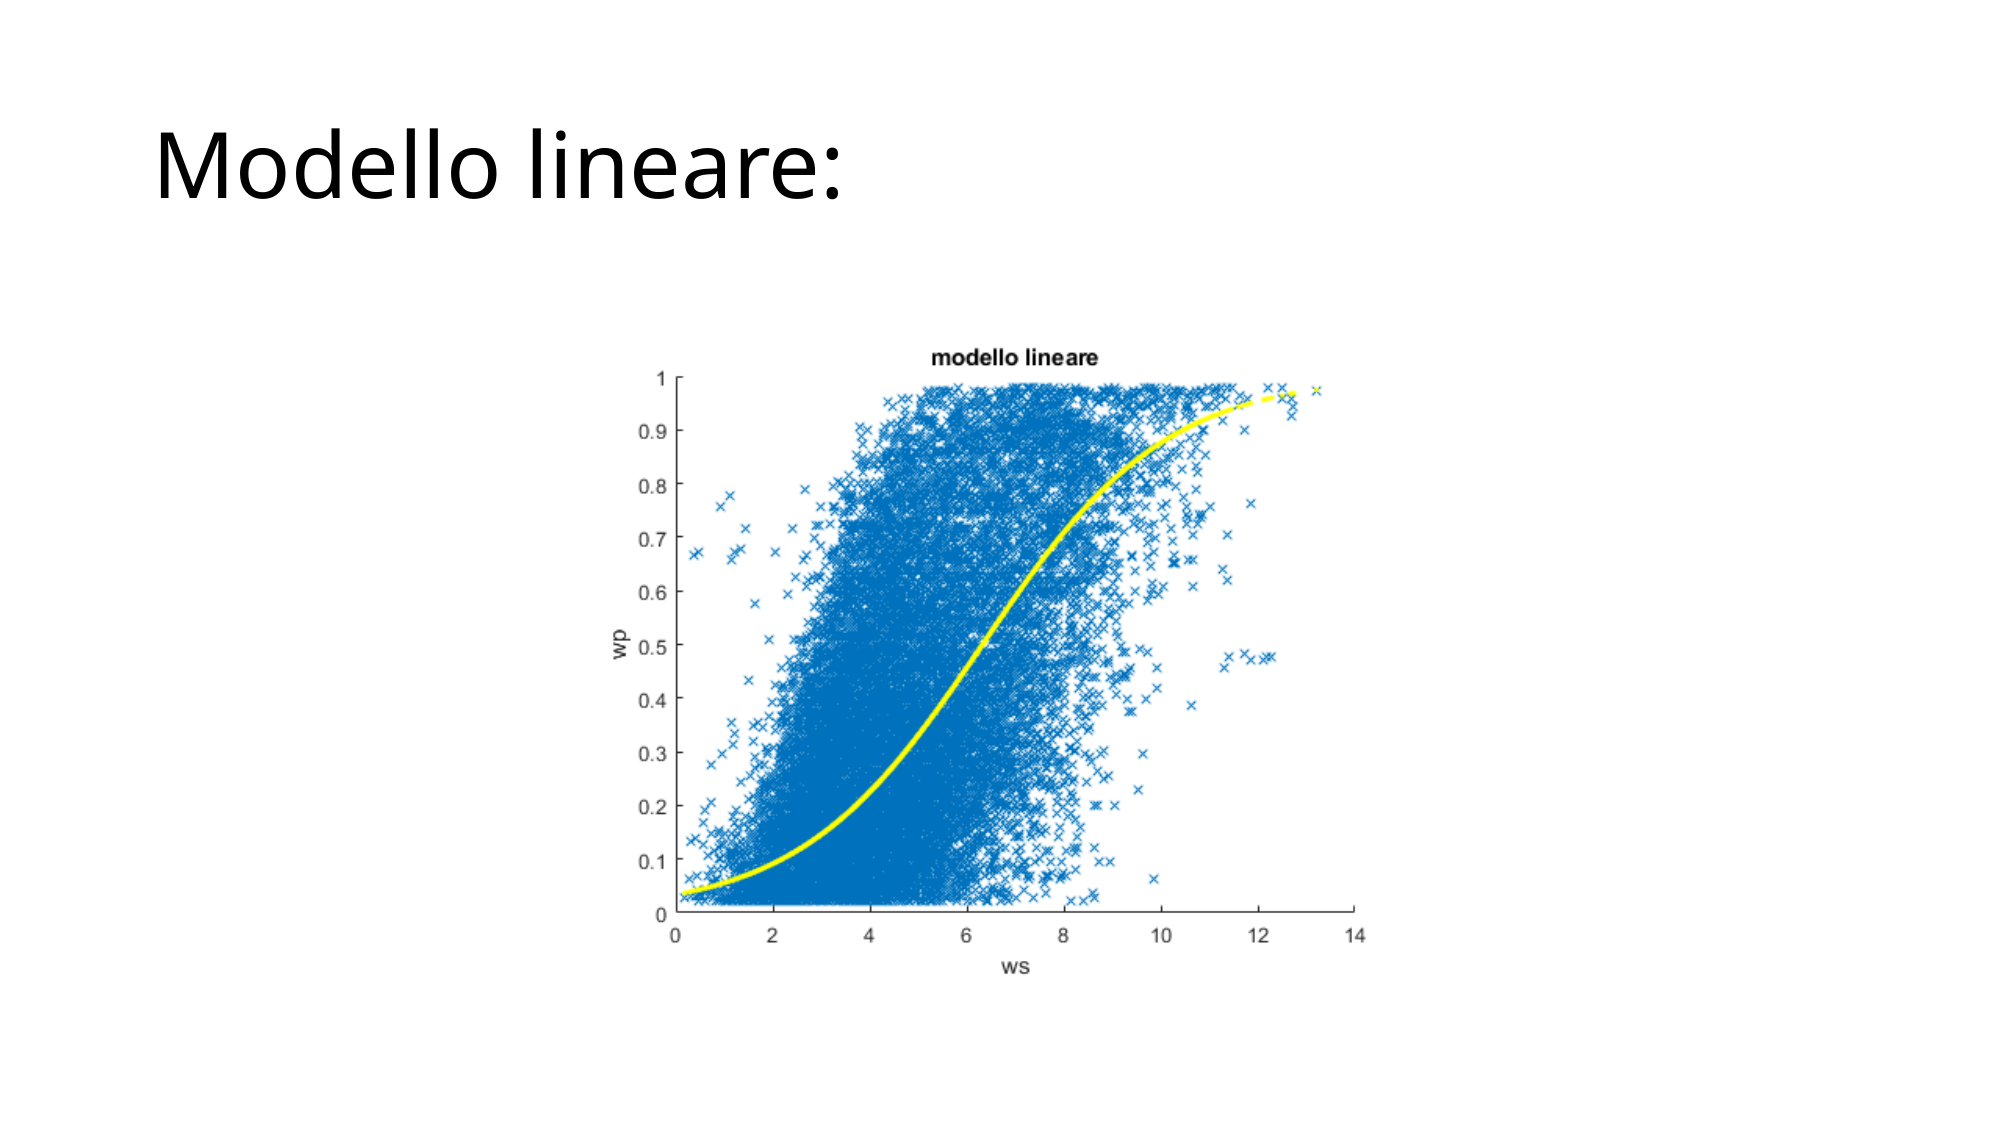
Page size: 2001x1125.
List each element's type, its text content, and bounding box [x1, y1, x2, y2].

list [562, 328, 1438, 985]
title Modello lineare: [137, 59, 1863, 278]
